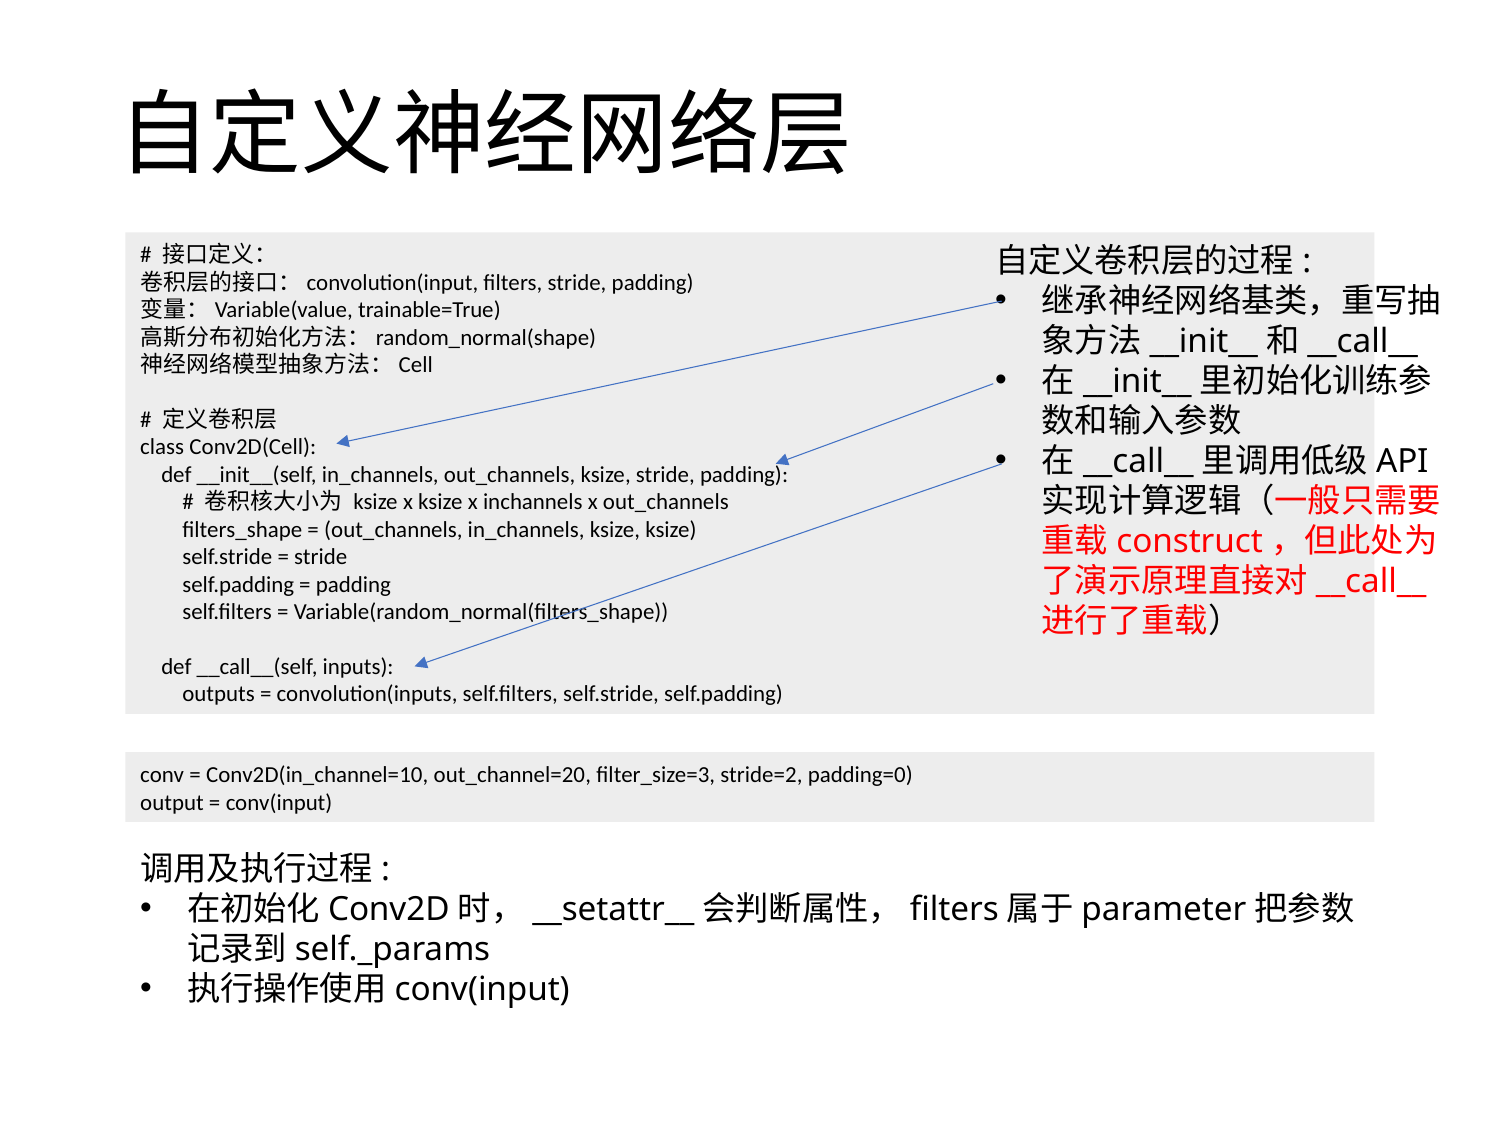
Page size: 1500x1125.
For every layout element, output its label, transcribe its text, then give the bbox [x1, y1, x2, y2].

text_box 调用及执行过程: 在初始化Conv2D时，__setattr__会判断属性，filters属于parameter把参数记录到self._params 执行操作使用conv(input) [125, 840, 1375, 1015]
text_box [414, 463, 1002, 667]
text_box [775, 383, 994, 463]
text_box 自定义神经网络层 [103, 27, 1397, 246]
text_box conv = Conv2D(in_channel=10, out_channel=20, filter_size=3, stride=2, padding=0) output = conv(input) [125, 752, 1375, 822]
text_box # 接口定义： 卷积层的接口：convolution(input, filters, stride, padding) 变量：Variable(value, trainable=True) 高斯分布初始化方法：random_normal(shape) 神经网络模型抽象方法：Cell # 定义卷积层 class Conv2D(Cell): def __init__(self, in_channels, out_channels, ksize, stride, padding): # 卷积核大小为 ksize x ksize x inchannels x out_channels filters_shape = (out_channels, in_channels, ksize, ksize) self.stride = stride self.padding = padding self.filters = Variable(random_normal(filters_shape)) def __call__(self, inputs): outputs = convolution(inputs, self.filters, self.stride, self.padding) [125, 232, 1375, 714]
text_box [336, 301, 1002, 444]
text_box 自定义卷积层的过程: 继承神经网络基类，重写抽象方法__init__和__call__ 在__init__里初始化训练参数和输入参数 在__call__里调用低级API实现计算逻辑（一般只需要重载construct，但此处为了演示原理直接对__call__进行了重载） [980, 232, 1462, 647]
